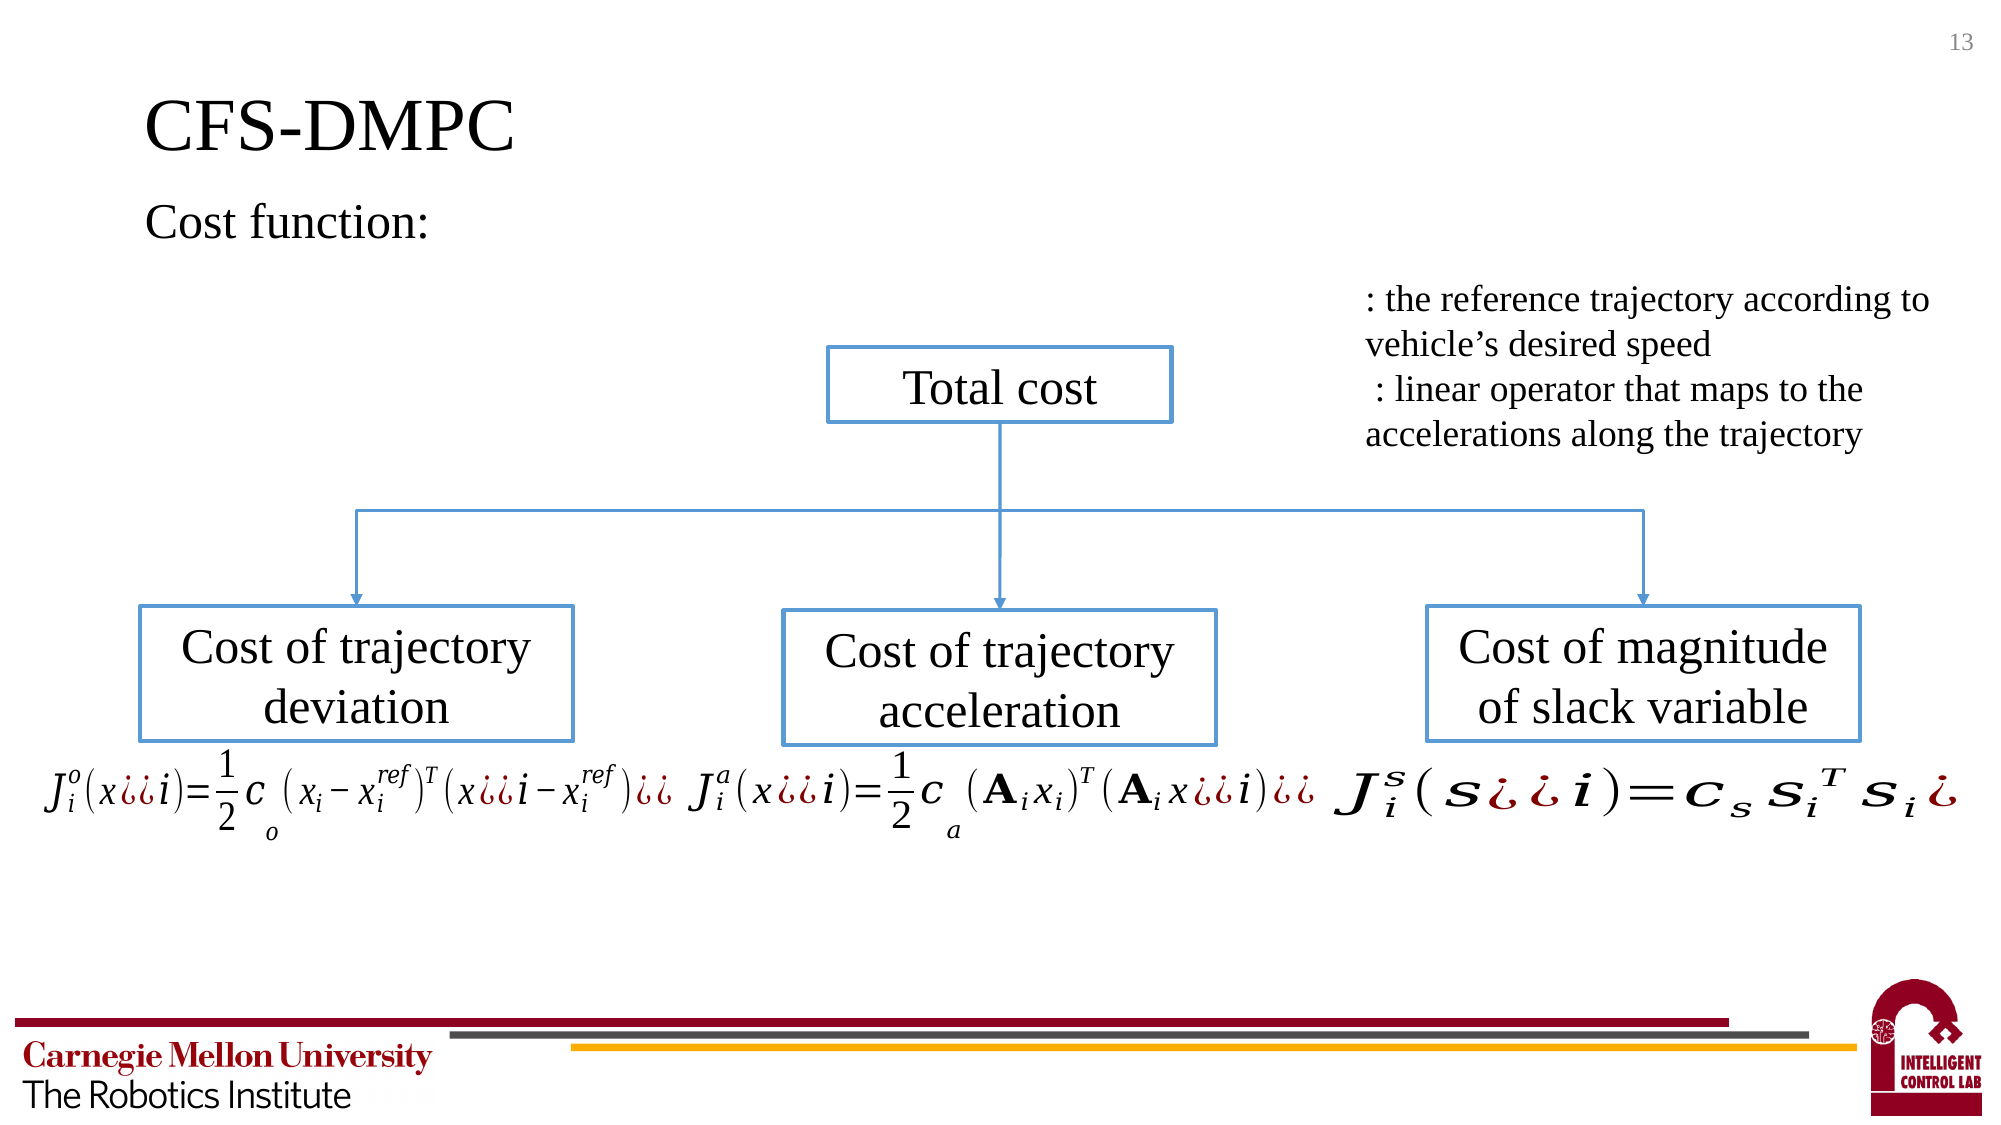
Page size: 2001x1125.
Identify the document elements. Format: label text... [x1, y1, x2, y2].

picture [15, 1036, 435, 1111]
slide_number 13 [1938, 17, 1982, 64]
text_box Cost function: [137, 167, 1863, 276]
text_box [40, 276, 1960, 846]
text_box CFS-DMPC [137, 71, 1863, 167]
picture [1871, 979, 1982, 1116]
picture [15, 1018, 1729, 1027]
